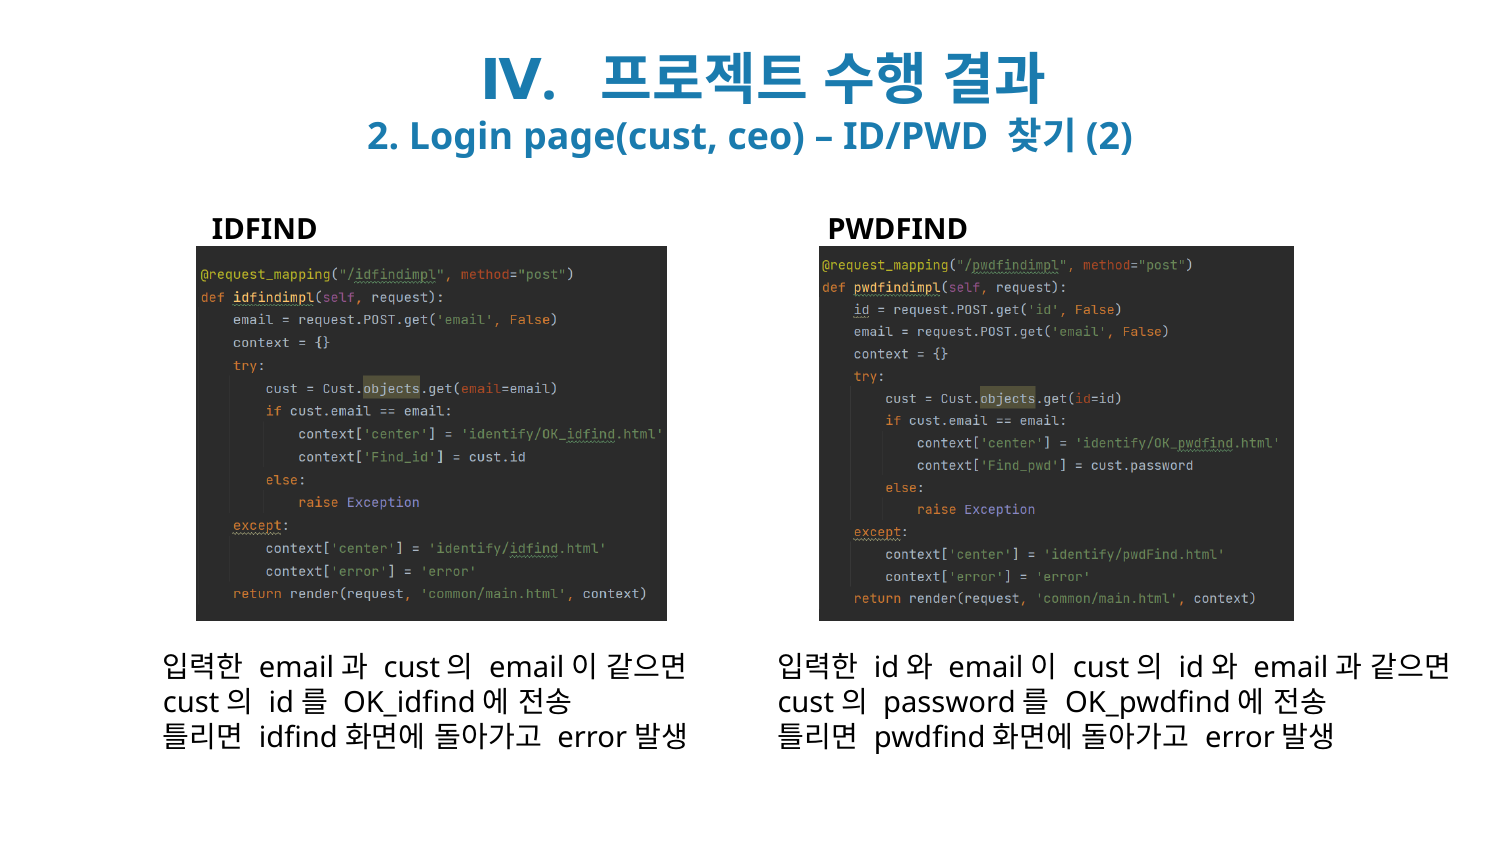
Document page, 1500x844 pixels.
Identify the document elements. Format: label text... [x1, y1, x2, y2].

text_box IDFIND [196, 195, 387, 246]
text_box 입력한 id와 email이 cust의 id와 email과 같으면 cust의 password를 OK_pwdfind에 전송 틀리면 pwdfind화면에 돌아가고 error발생 [762, 633, 1467, 804]
text_box Ⅳ. 프로젝트 수행 결과 [348, 37, 1186, 104]
text_box 2. Login page(cust, ceo) – ID/PWD 찾기(2) [265, 104, 1235, 165]
text_box 입력한 email과 cust의 email이 같으면 cust의 id를 OK_idfind에 전송 틀리면 idfind화면에 돌아가고 error발생 [147, 633, 778, 769]
picture [196, 246, 667, 621]
picture [819, 246, 1295, 621]
text_box PWDFIND [812, 195, 1003, 261]
